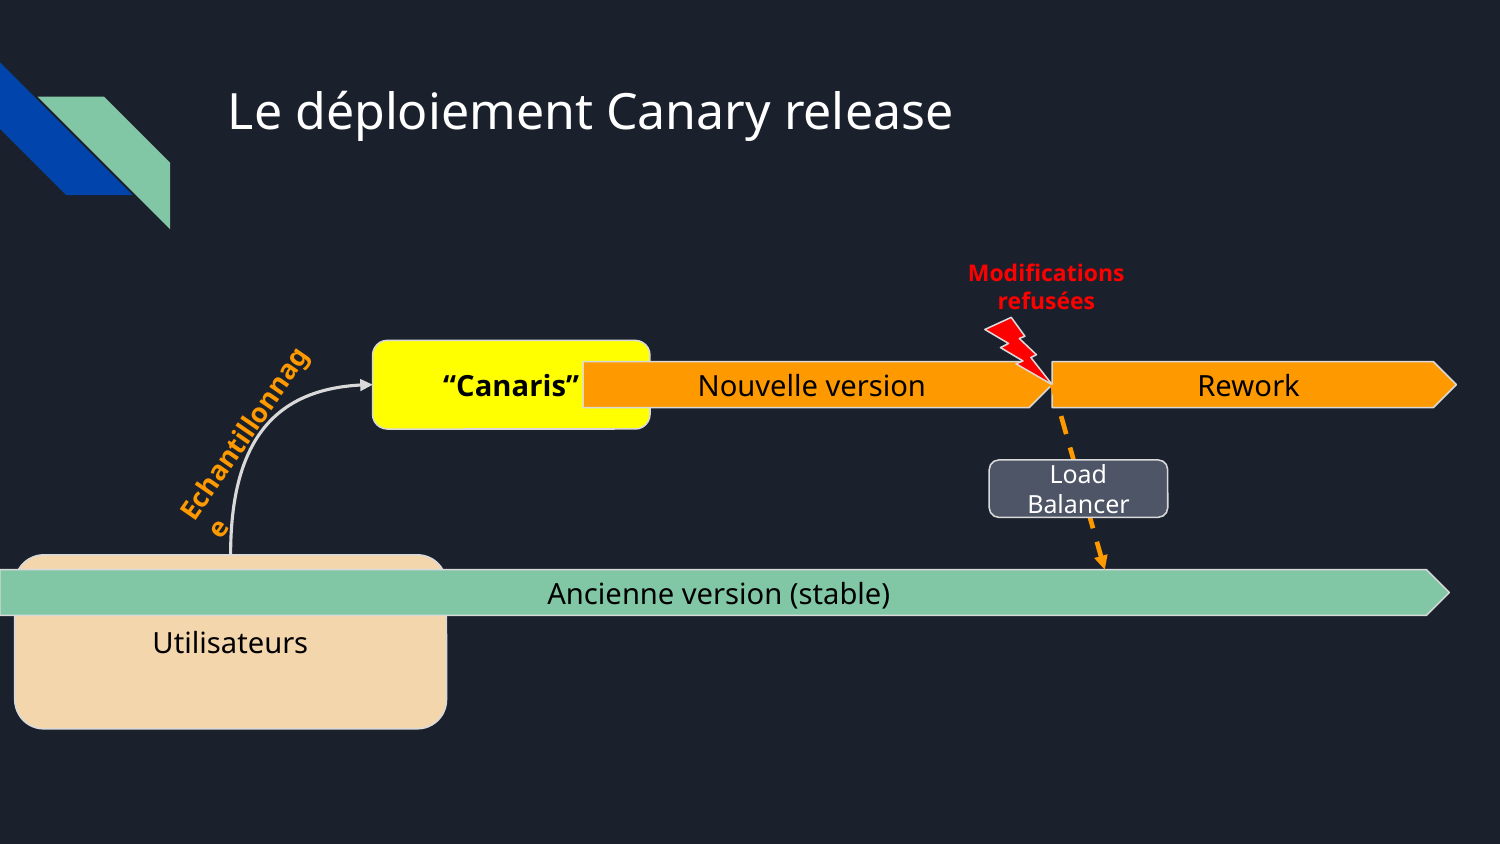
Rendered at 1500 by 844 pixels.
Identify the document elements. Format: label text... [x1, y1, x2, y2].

text_box Utilisateurs [18, 554, 443, 569]
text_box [1051, 384, 1105, 570]
text_box Modifications refusées [952, 243, 1141, 333]
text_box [216, 398, 387, 541]
text_box Load Balancer [989, 459, 1046, 518]
text_box Echantillonnage [151, 423, 211, 537]
text_box [984, 317, 1052, 384]
text_box Load Balancer [1110, 459, 1168, 518]
title Le déploiement Canary release [212, 64, 1368, 215]
text_box Ancienne version (stable) [0, 569, 1450, 616]
text_box “Canaris” [372, 340, 651, 430]
text_box Utilisateurs [14, 616, 447, 729]
text_box Nouvelle version [583, 361, 1050, 408]
text_box Echantillonnage [229, 306, 330, 397]
text_box Rework [1052, 361, 1457, 408]
